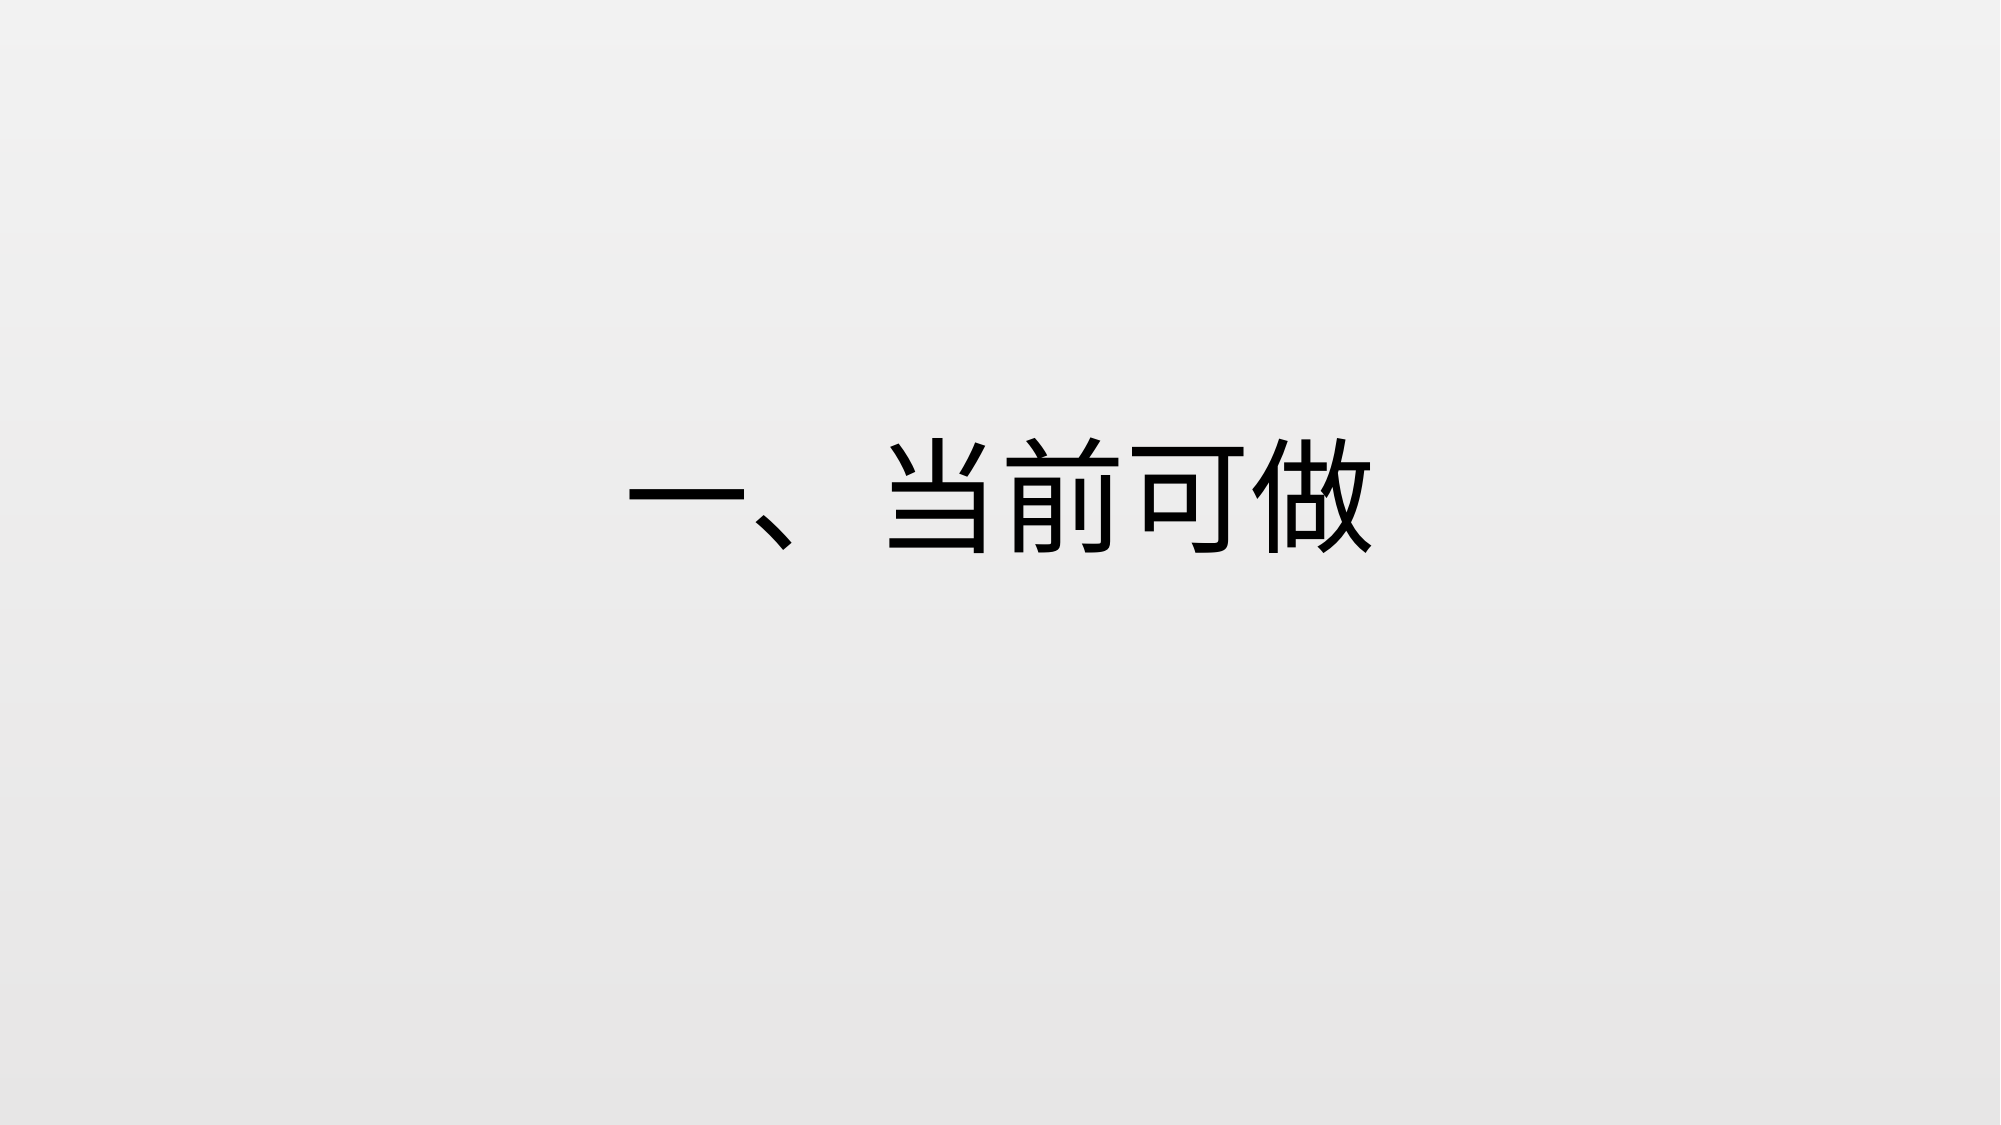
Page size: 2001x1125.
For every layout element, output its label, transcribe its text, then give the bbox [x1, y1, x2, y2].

title 一、当前可做 [249, 217, 1750, 576]
